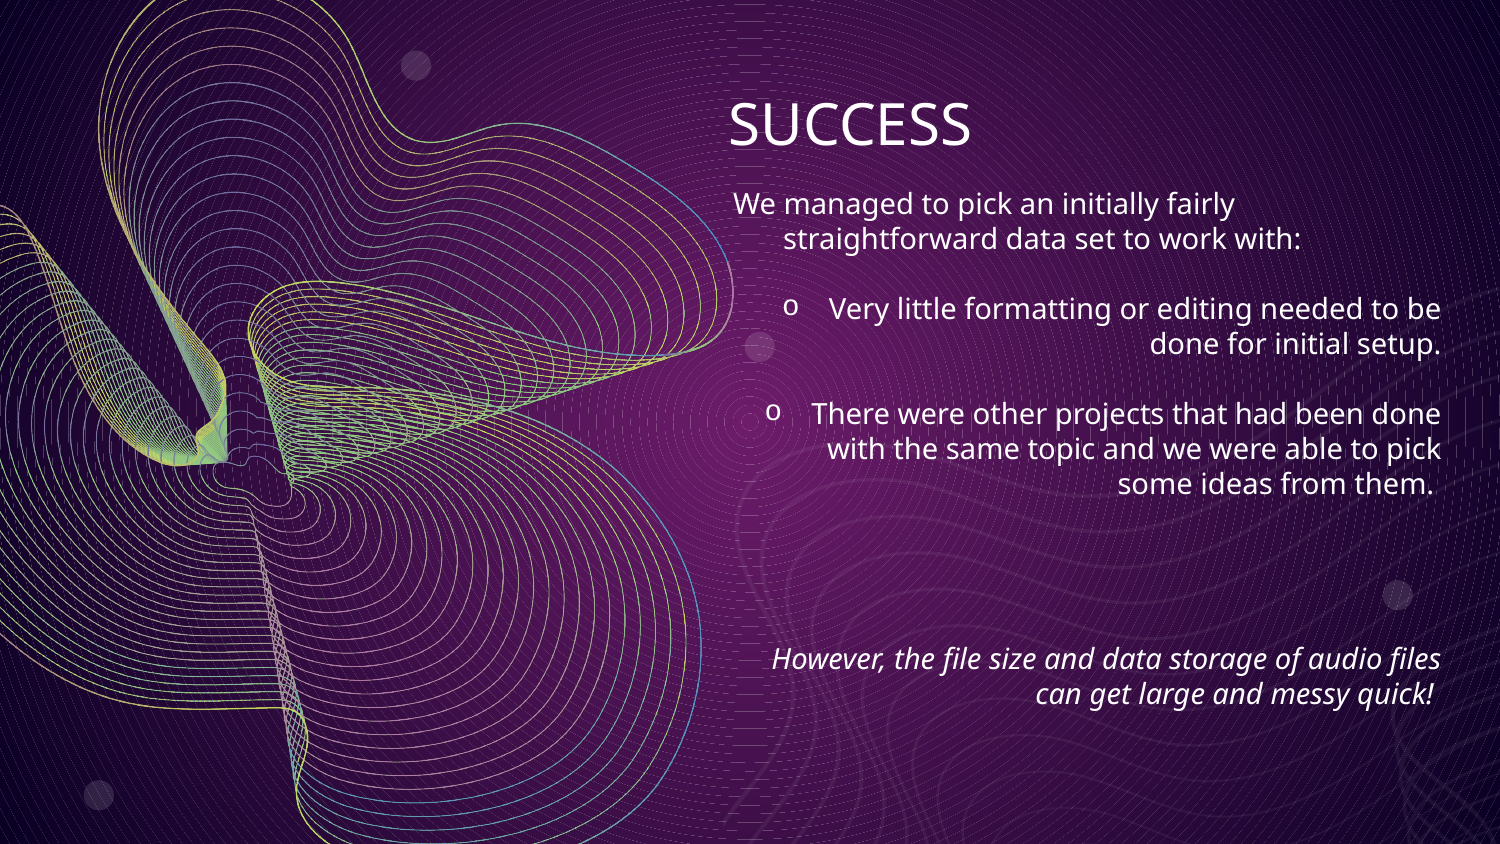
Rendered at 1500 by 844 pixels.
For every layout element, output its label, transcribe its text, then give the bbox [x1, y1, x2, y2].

title SUCCESS [713, 72, 1500, 270]
text_box We managed to pick an initially fairly straightforward data set to work with: Very little formatting or editing needed to be done for initial setup. There were other projects that had been done with the same topic and we were able to pick some ideas from them. However, the file size and data storage of audio files can get large and messy quick! [693, 170, 1457, 821]
picture [0, 0, 734, 844]
